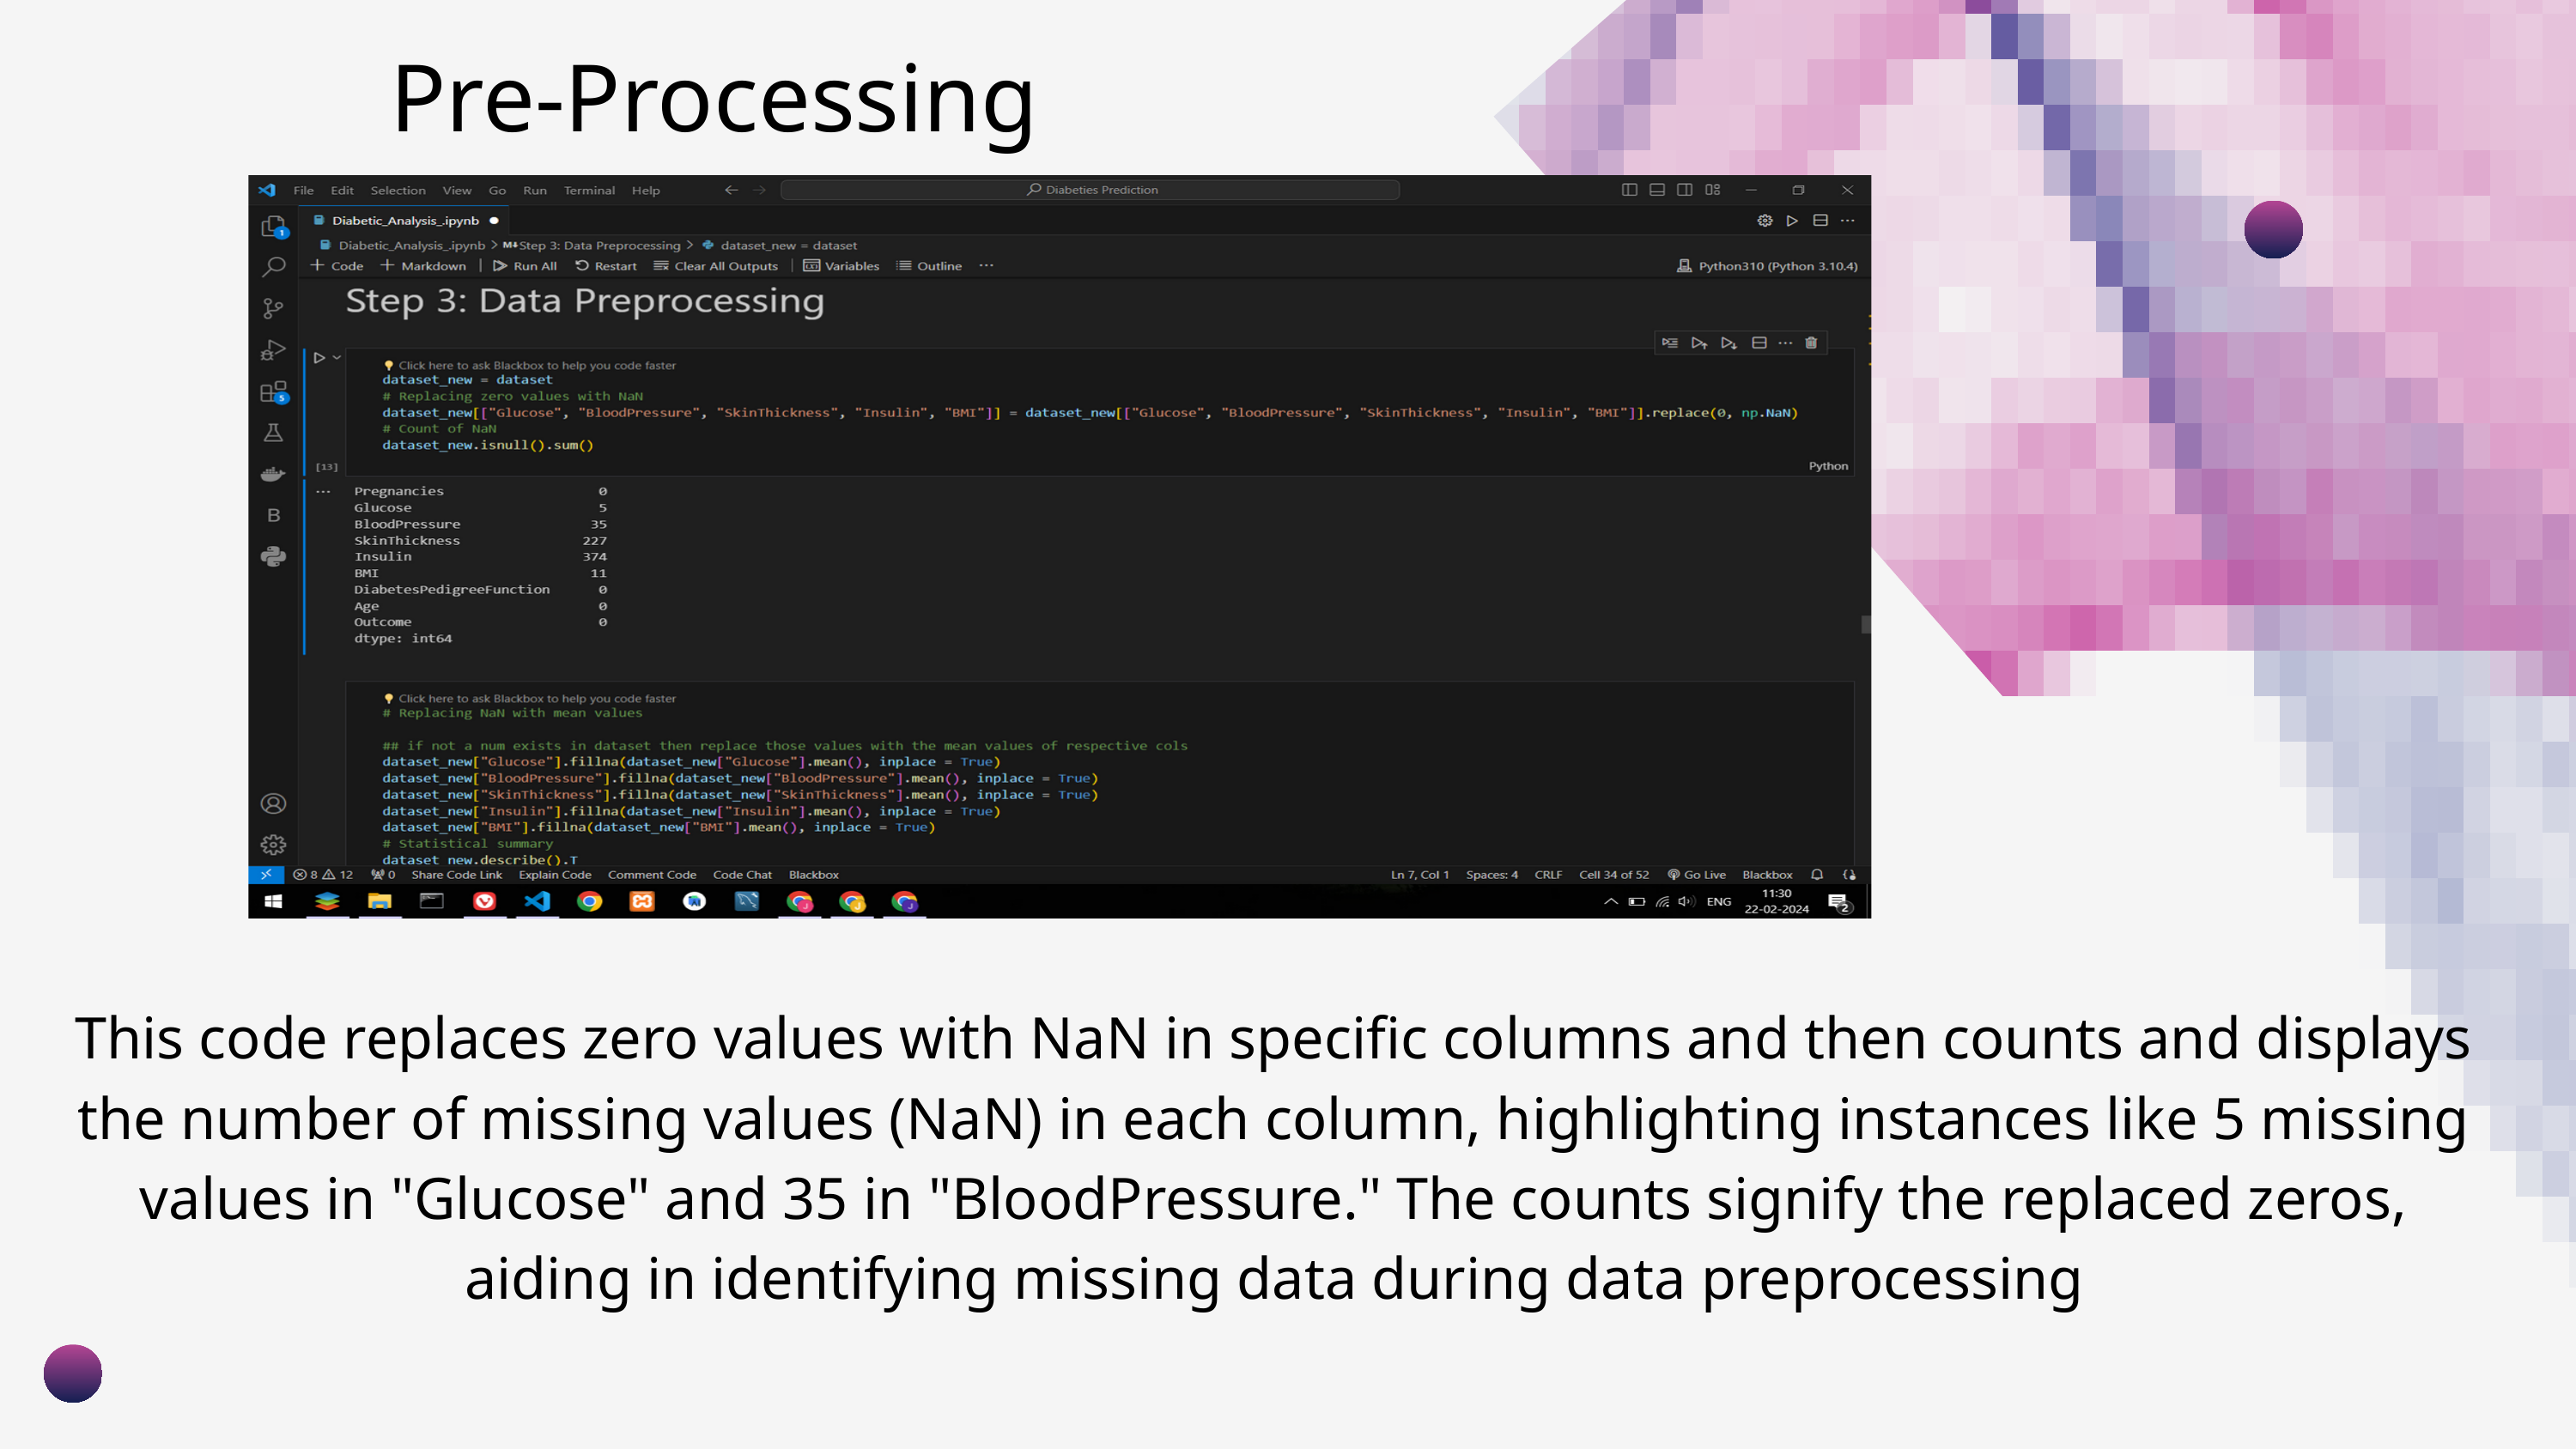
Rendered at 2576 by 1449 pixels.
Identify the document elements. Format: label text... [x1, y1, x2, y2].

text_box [2244, 200, 2303, 259]
text_box [1493, 0, 2576, 1349]
text_box This code replaces zero values with NaN in specific columns and then counts and displays the number of missing values (NaN) in each column, highlighting instances like 5 missing values in "Glucose" and 35 in "BloodPressure." The counts signify the replaced zeros, aiding in identifying missing data during data preprocessing [73, 990, 2477, 1312]
text_box Pre-Processing [73, 20, 1356, 150]
text_box [248, 175, 1872, 919]
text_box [44, 1344, 102, 1403]
